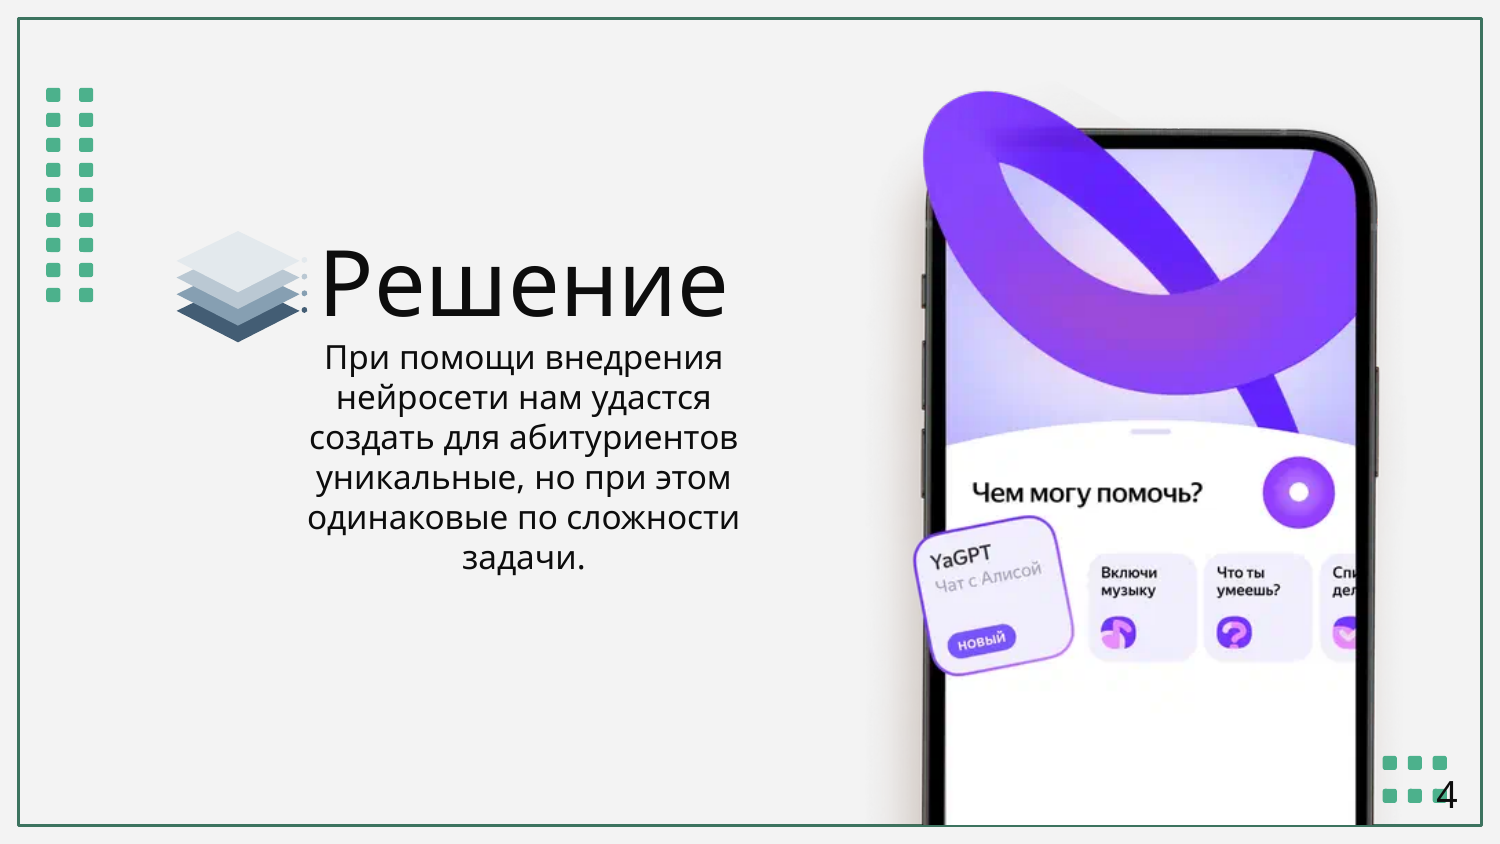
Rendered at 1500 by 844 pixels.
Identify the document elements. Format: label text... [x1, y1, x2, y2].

subtitle При помощи внедрения нейросети нам удастся создать для абитуриентов уникальные, но при этом одинаковые по сложности задачи. [265, 321, 783, 634]
picture [820, 30, 1481, 826]
title Решение [282, 210, 766, 321]
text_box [176, 230, 309, 343]
